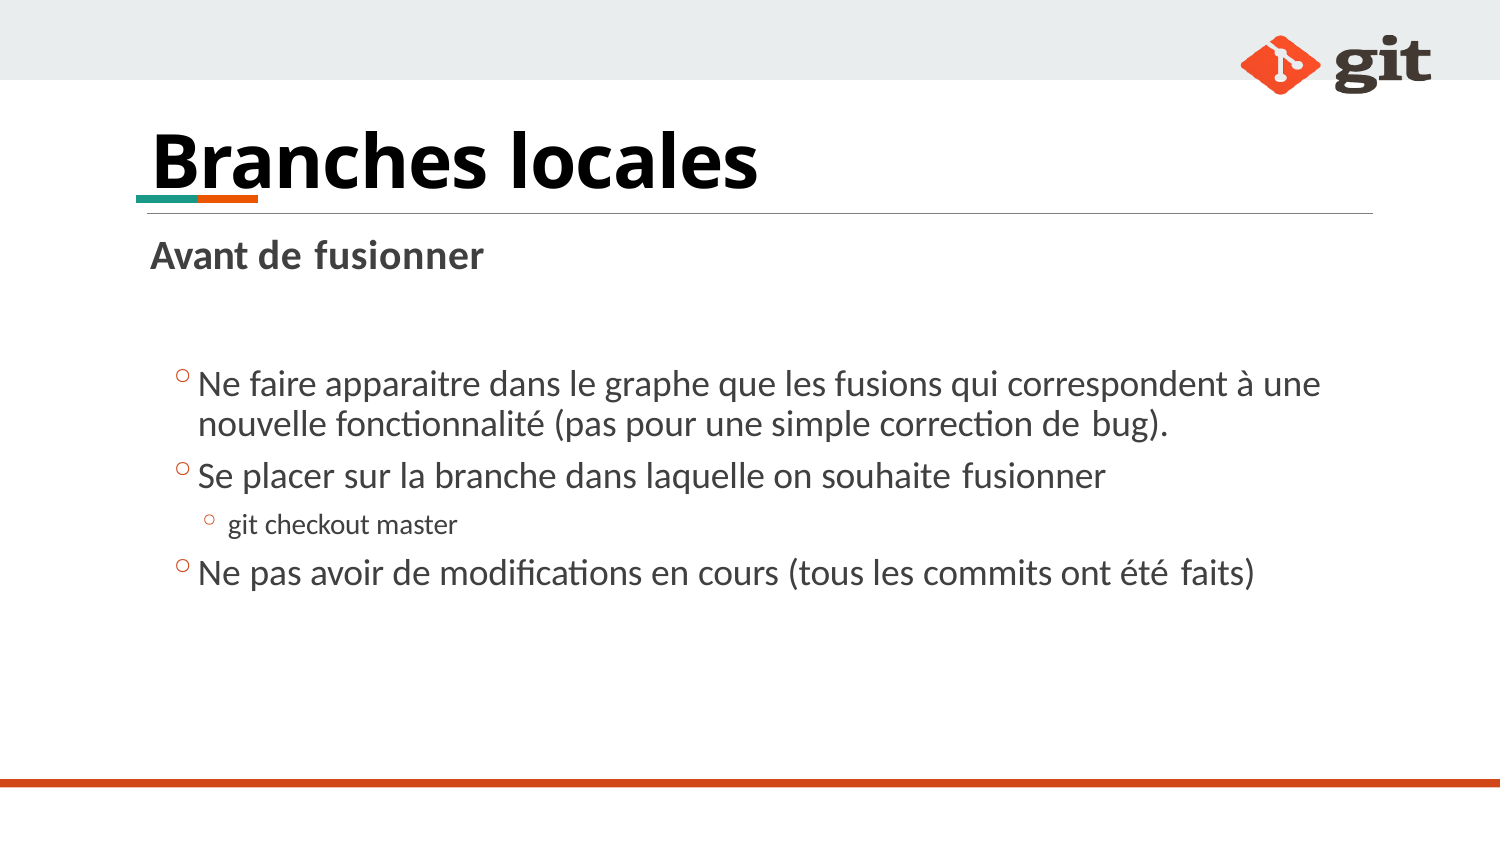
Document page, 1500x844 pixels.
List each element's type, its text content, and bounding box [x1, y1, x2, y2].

text_box [1240, 35, 1432, 96]
title Branches locales [147, 111, 801, 225]
text_box Avant de fusionner Ne faire apparaitre dans le graphe que les fusions qui correspondent à une nouvelle fonctionnalité (pas pour une simple correction de bug). Se placer sur la branche dans laquelle on souhaite fusionner git checkout master Ne pas avoir de modifications en cours (tous les commits ont été faits) [147, 225, 1336, 594]
text_box [0, 779, 1500, 788]
